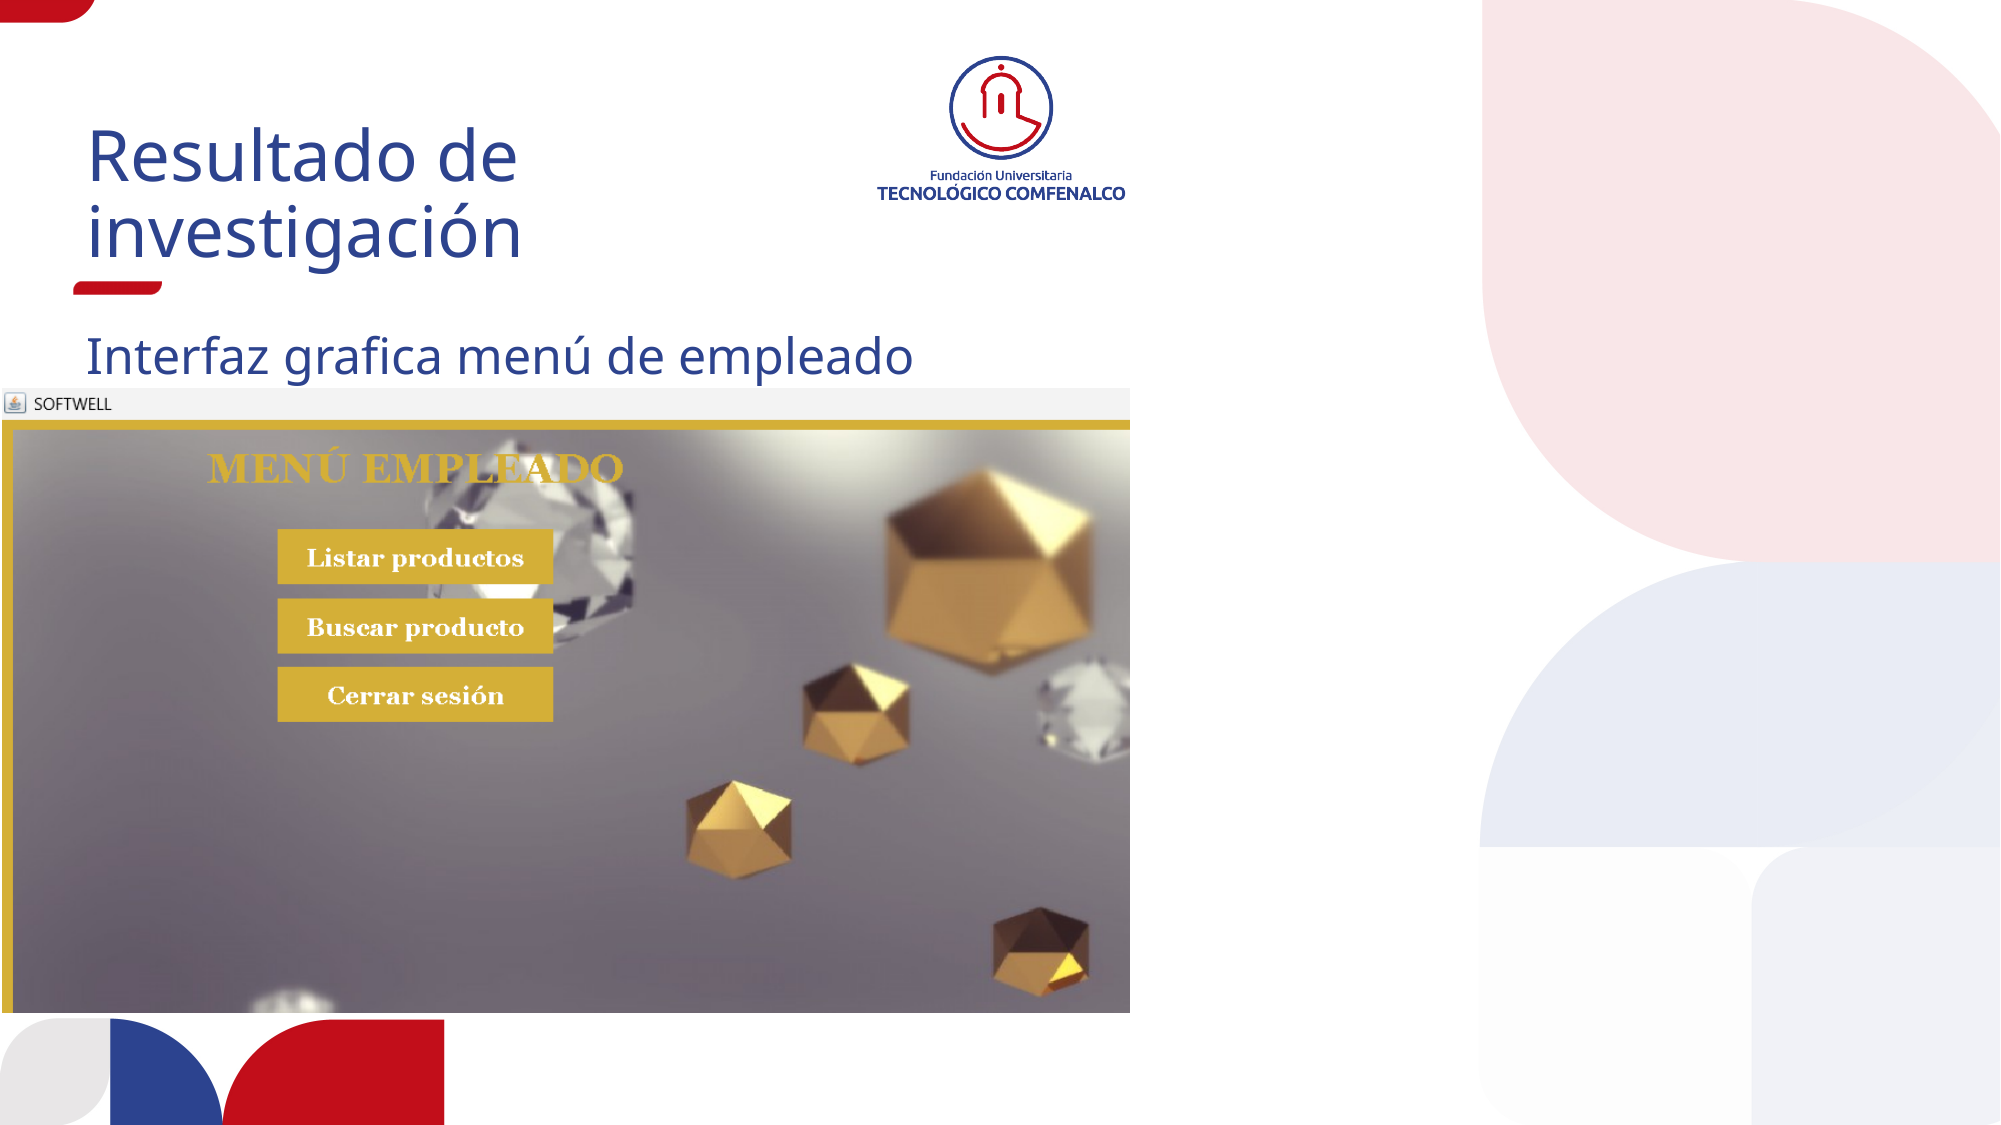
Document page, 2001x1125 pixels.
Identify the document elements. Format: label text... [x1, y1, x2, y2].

picture [0, 0, 2001, 1125]
text_box Interfaz grafica menú de empleado [71, 323, 1000, 388]
text_box Resultado de investigación [71, 112, 682, 281]
